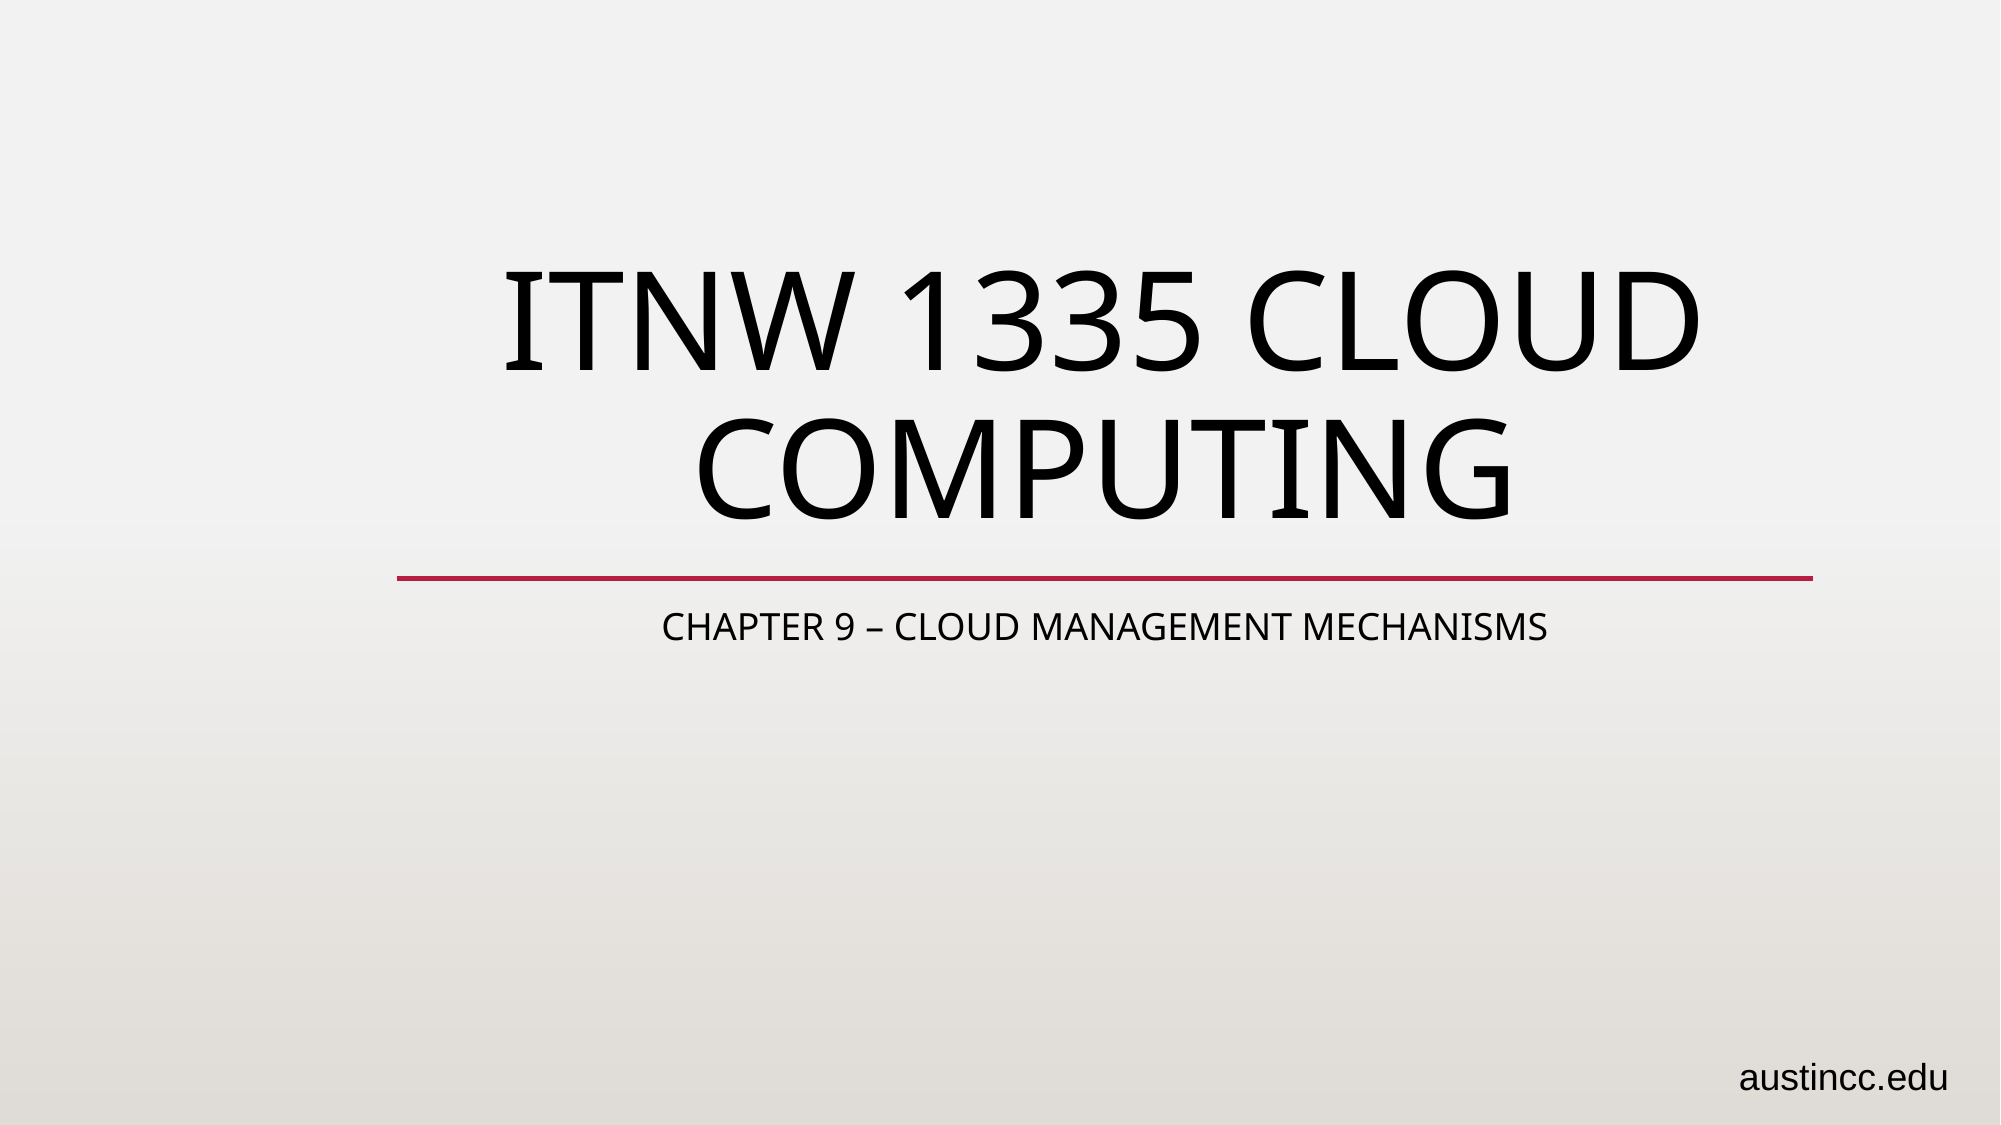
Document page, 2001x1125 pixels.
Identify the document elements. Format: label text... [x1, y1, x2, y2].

title ITNW 1335 Cloud Computing [396, 131, 1814, 549]
subtitle Chapter 9 – Cloud Management Mechanisms [396, 579, 1814, 740]
